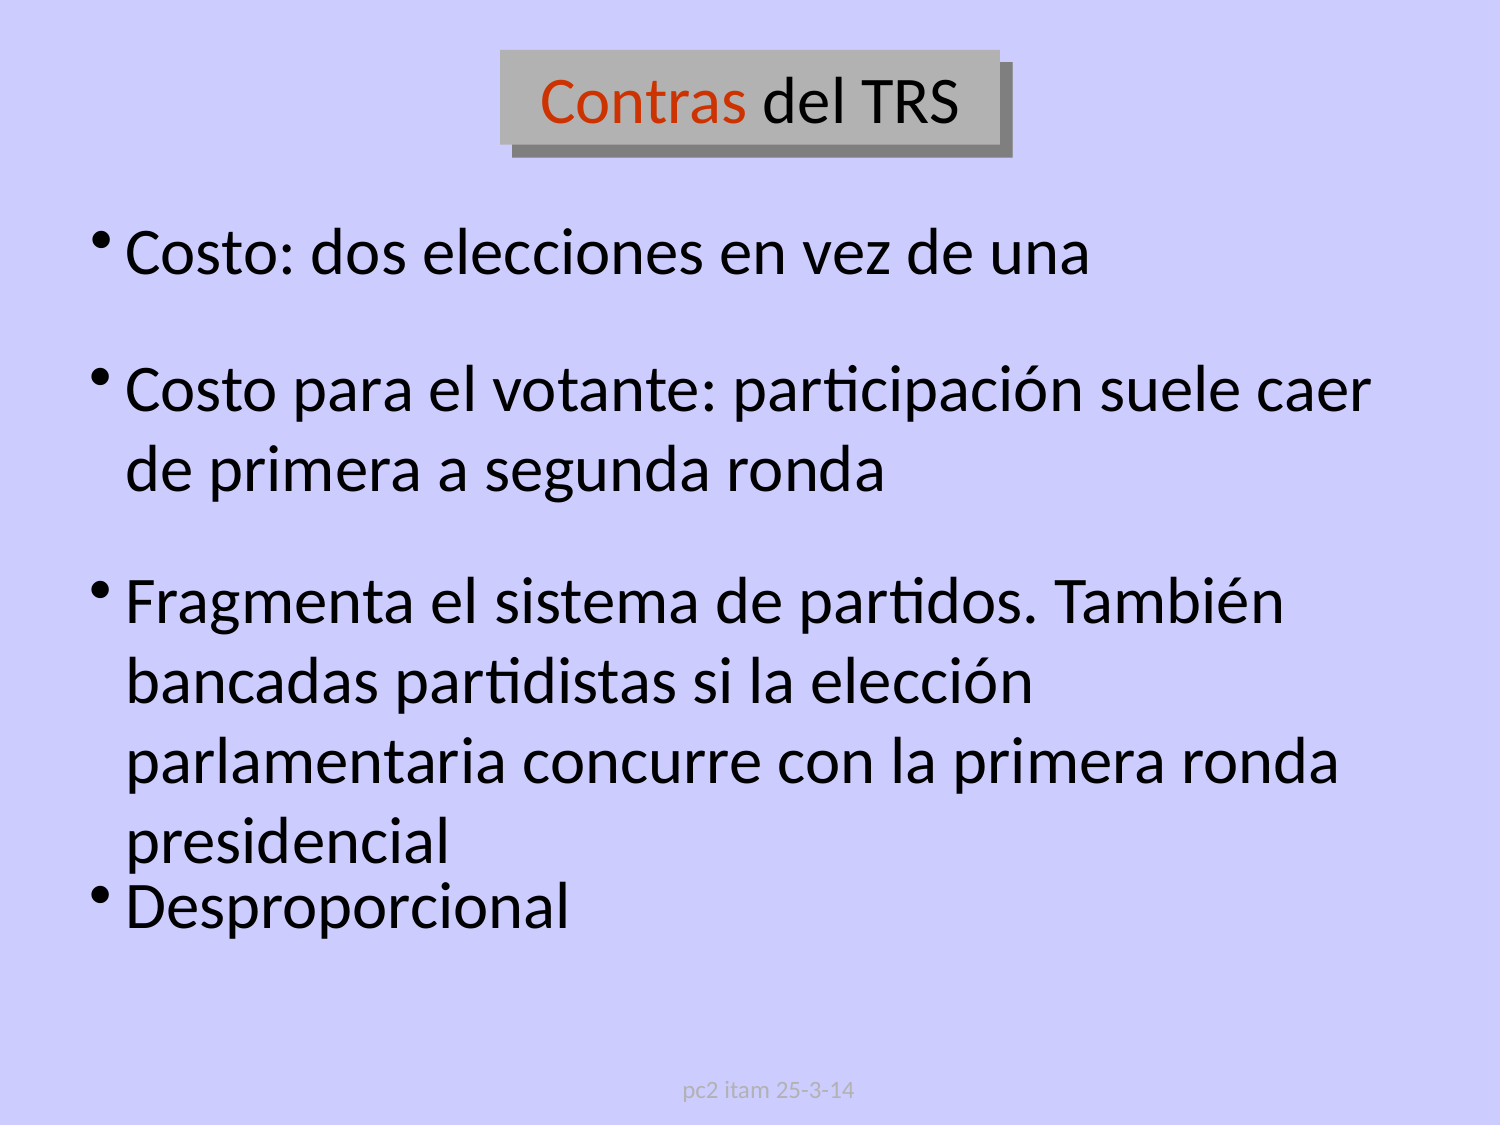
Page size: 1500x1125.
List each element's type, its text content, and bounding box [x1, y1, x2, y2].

text_box Fragmenta el sistema de partidos. También bancadas partidistas si la elección parlamentaria concurre con la primera ronda presidencial [74, 549, 1438, 854]
text_box Contras del TRS [500, 49, 1000, 145]
text_box Costo para el votante: participación suele caer de primera a segunda ronda [74, 337, 1438, 513]
text_box Desproporcional [74, 854, 1438, 950]
text_box Costo: dos elecciones en vez de una [74, 199, 1438, 295]
